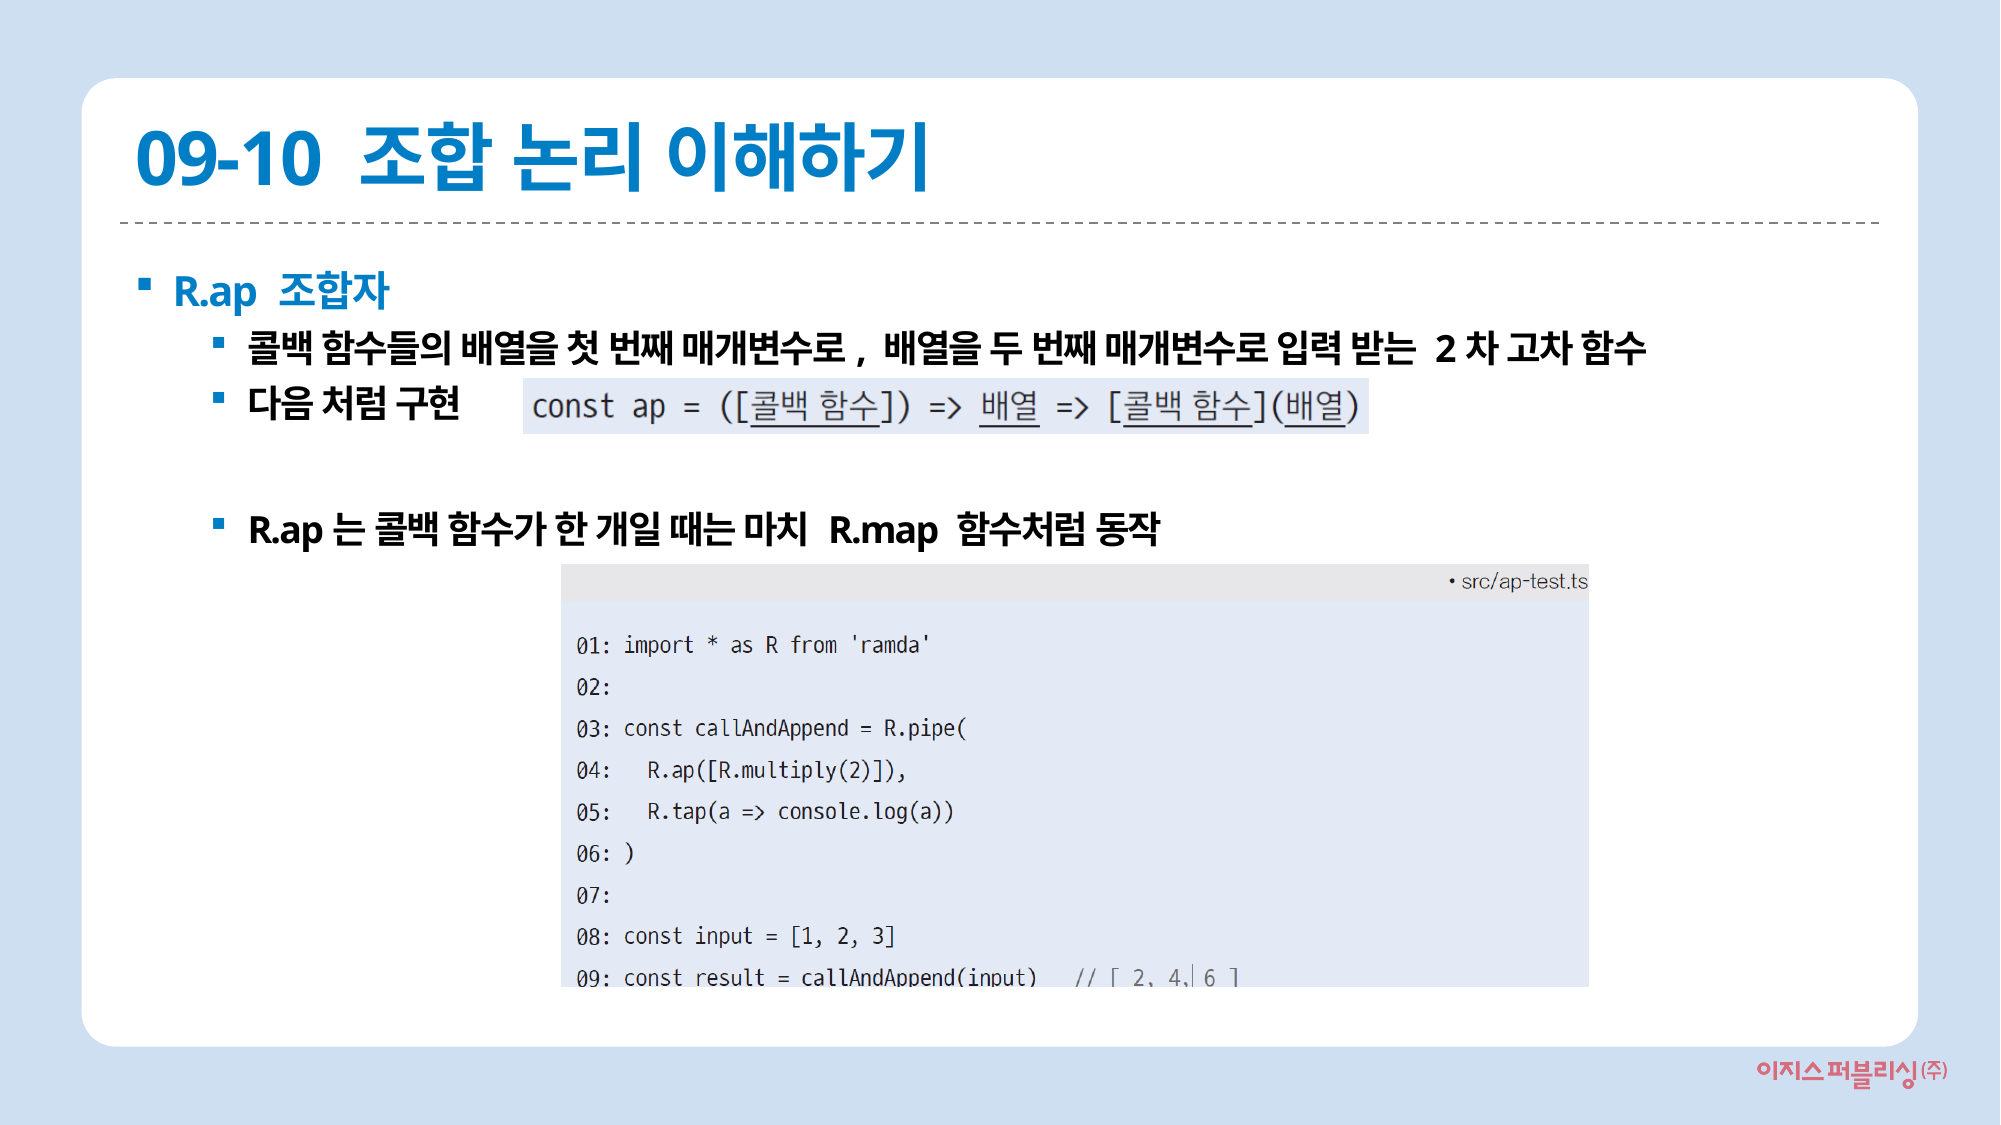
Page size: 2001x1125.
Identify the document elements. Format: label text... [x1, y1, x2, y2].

title 09-10 조합 논리 이해하기 [120, 109, 1880, 209]
list R.ap 조합자 콜백 함수들의 배열을 첫 번째 매개변수로, 배열을 두 번째 매개변수로 입력 받는 2차 고차 함수 다음 처럼 구현 R.ap는 콜백 함수가 한 개일 때는 마치 R.map 함수처럼 동작 [120, 257, 1865, 1009]
picture [523, 378, 1369, 434]
picture [561, 564, 1589, 987]
